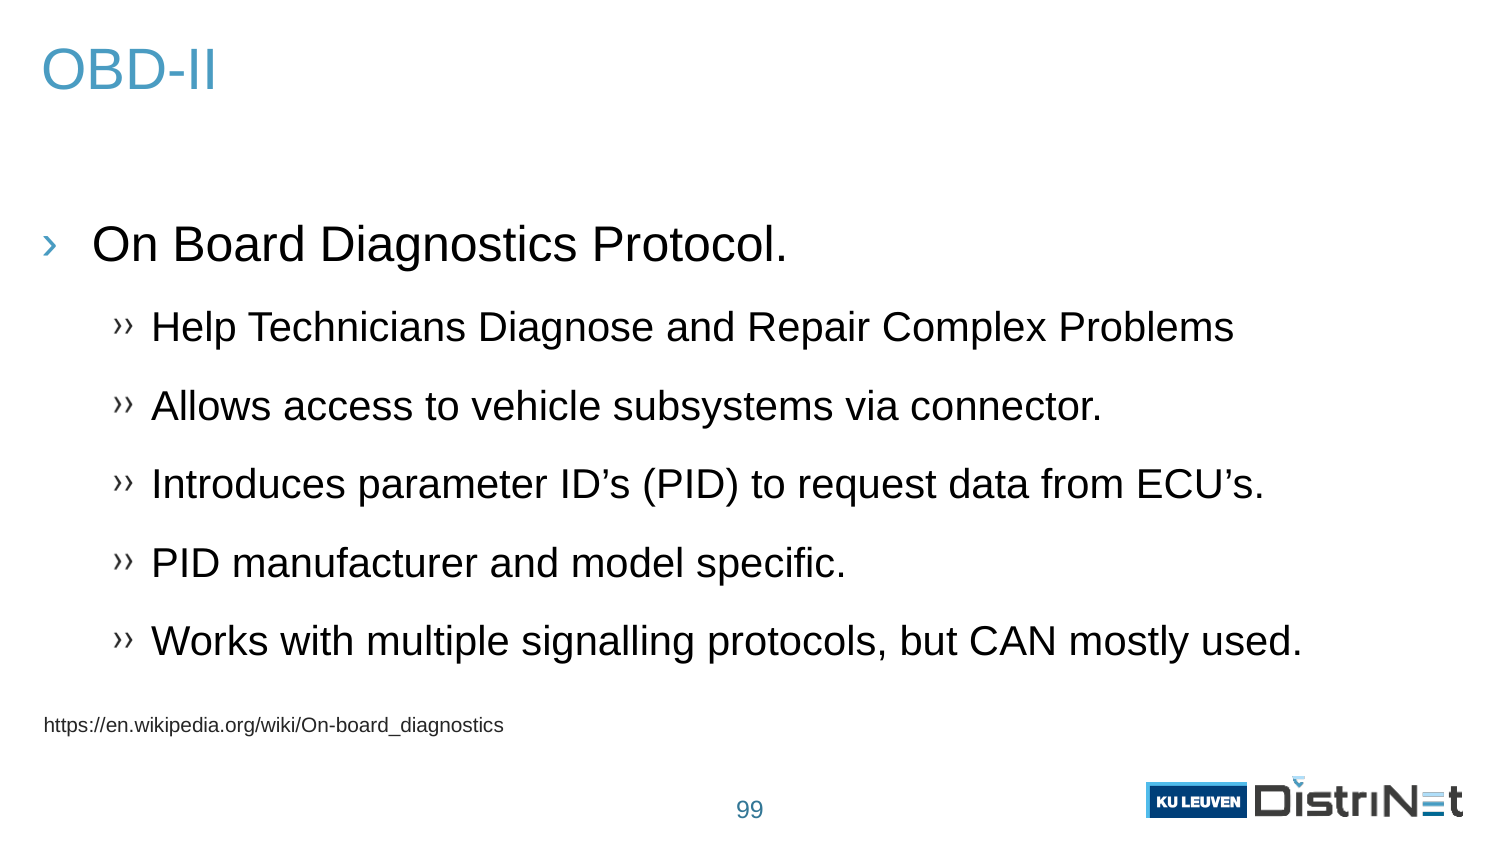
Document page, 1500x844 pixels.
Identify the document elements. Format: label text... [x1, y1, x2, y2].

text_box https://en.wikipedia.org/wiki/On-board_diagnostics [28, 704, 520, 744]
picture [108, 624, 141, 654]
title OBD-II [26, 23, 1463, 110]
picture [108, 545, 141, 576]
picture [108, 388, 141, 419]
slide_number 99 [679, 786, 821, 832]
picture [108, 310, 141, 340]
picture [108, 467, 141, 497]
picture [1255, 776, 1463, 817]
list On Board Diagnostics Protocol. Help Technicians Diagnose and Repair Complex Problems Allows access to vehicle subsystems via connector. Introduces parameter ID’s (PID) to request data from ECU’s. PID manufacturer and model specific. Works with multiple signalling protocols, but CAN mostly used. [26, 180, 1463, 743]
picture [1146, 782, 1247, 818]
